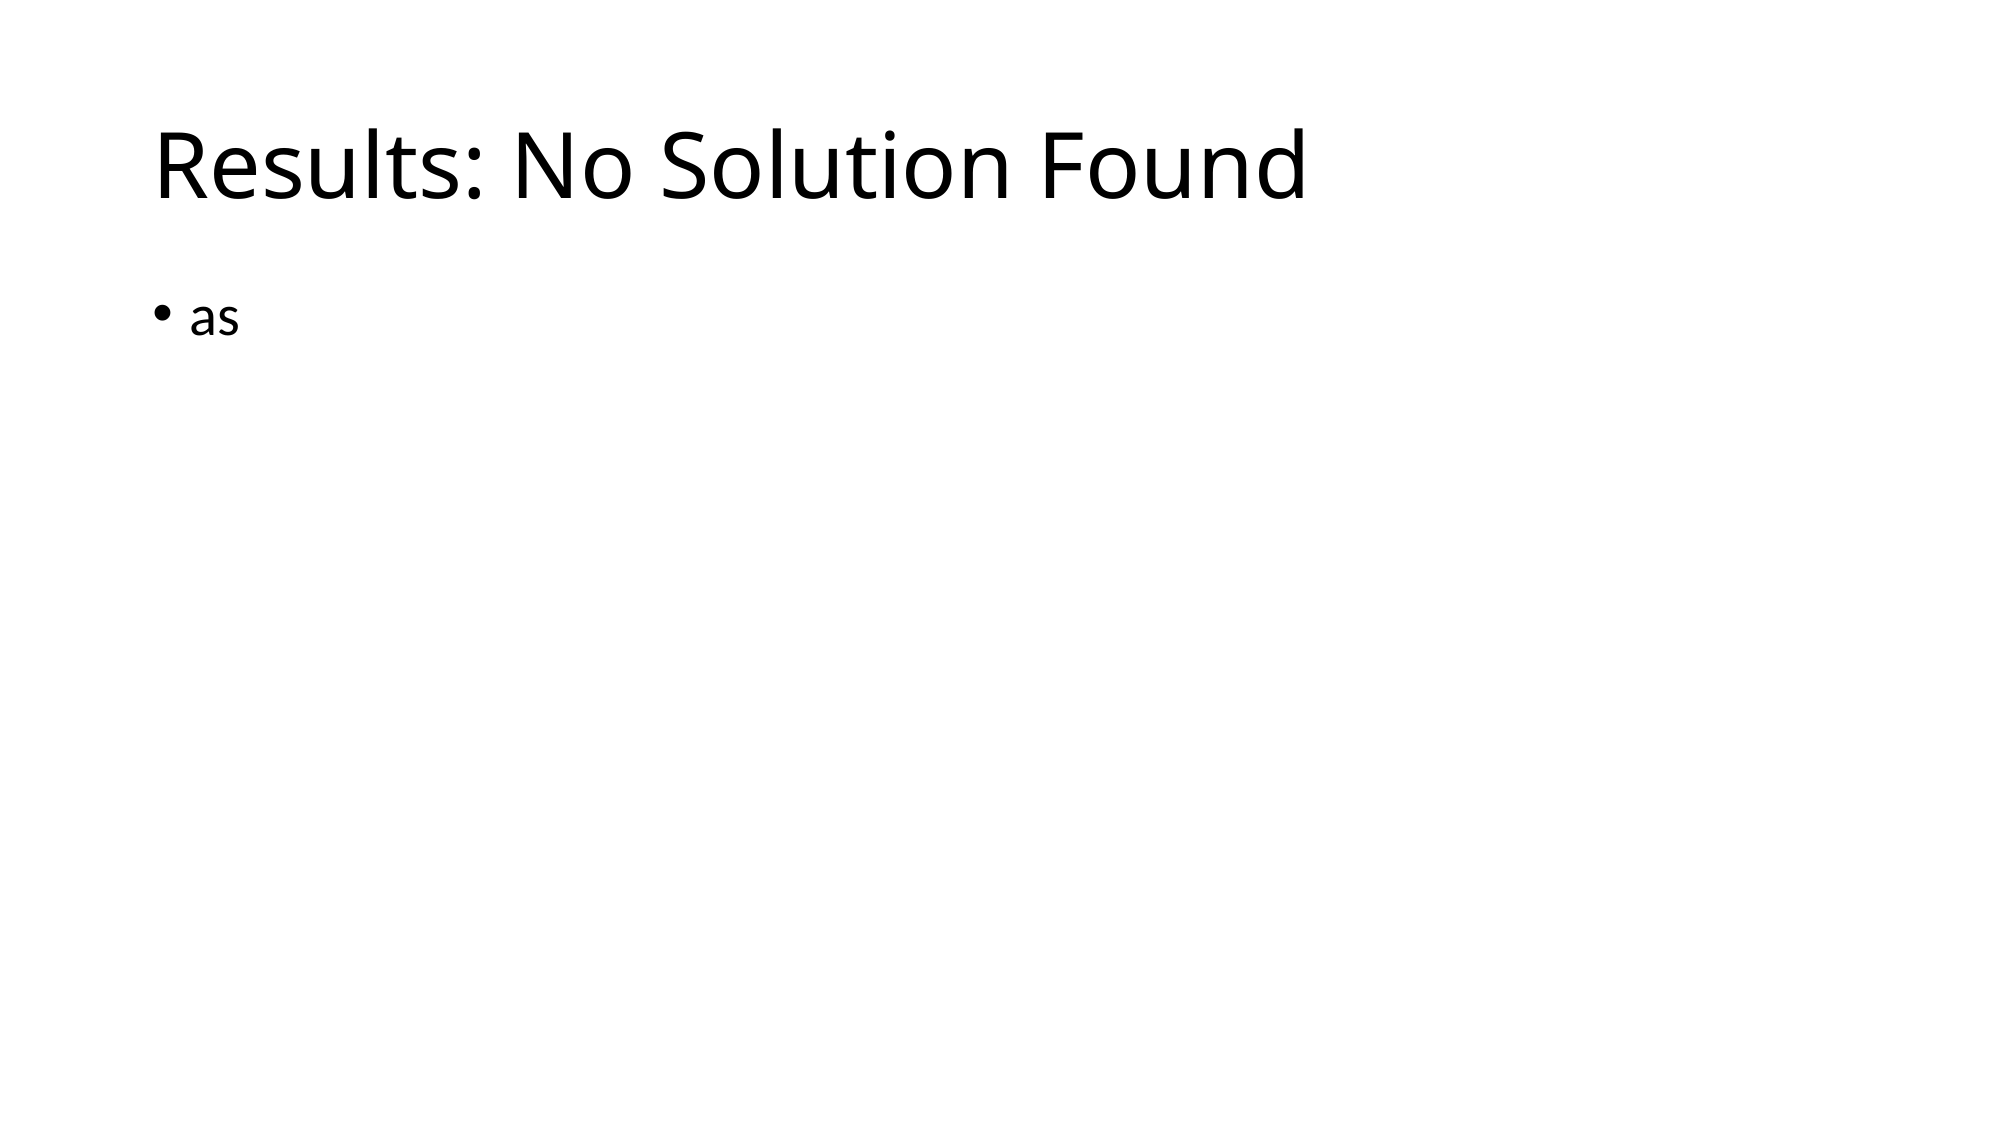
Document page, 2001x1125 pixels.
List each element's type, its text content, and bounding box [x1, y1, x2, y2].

title Results: No Solution Found [137, 59, 1863, 278]
list as [137, 277, 1000, 1014]
